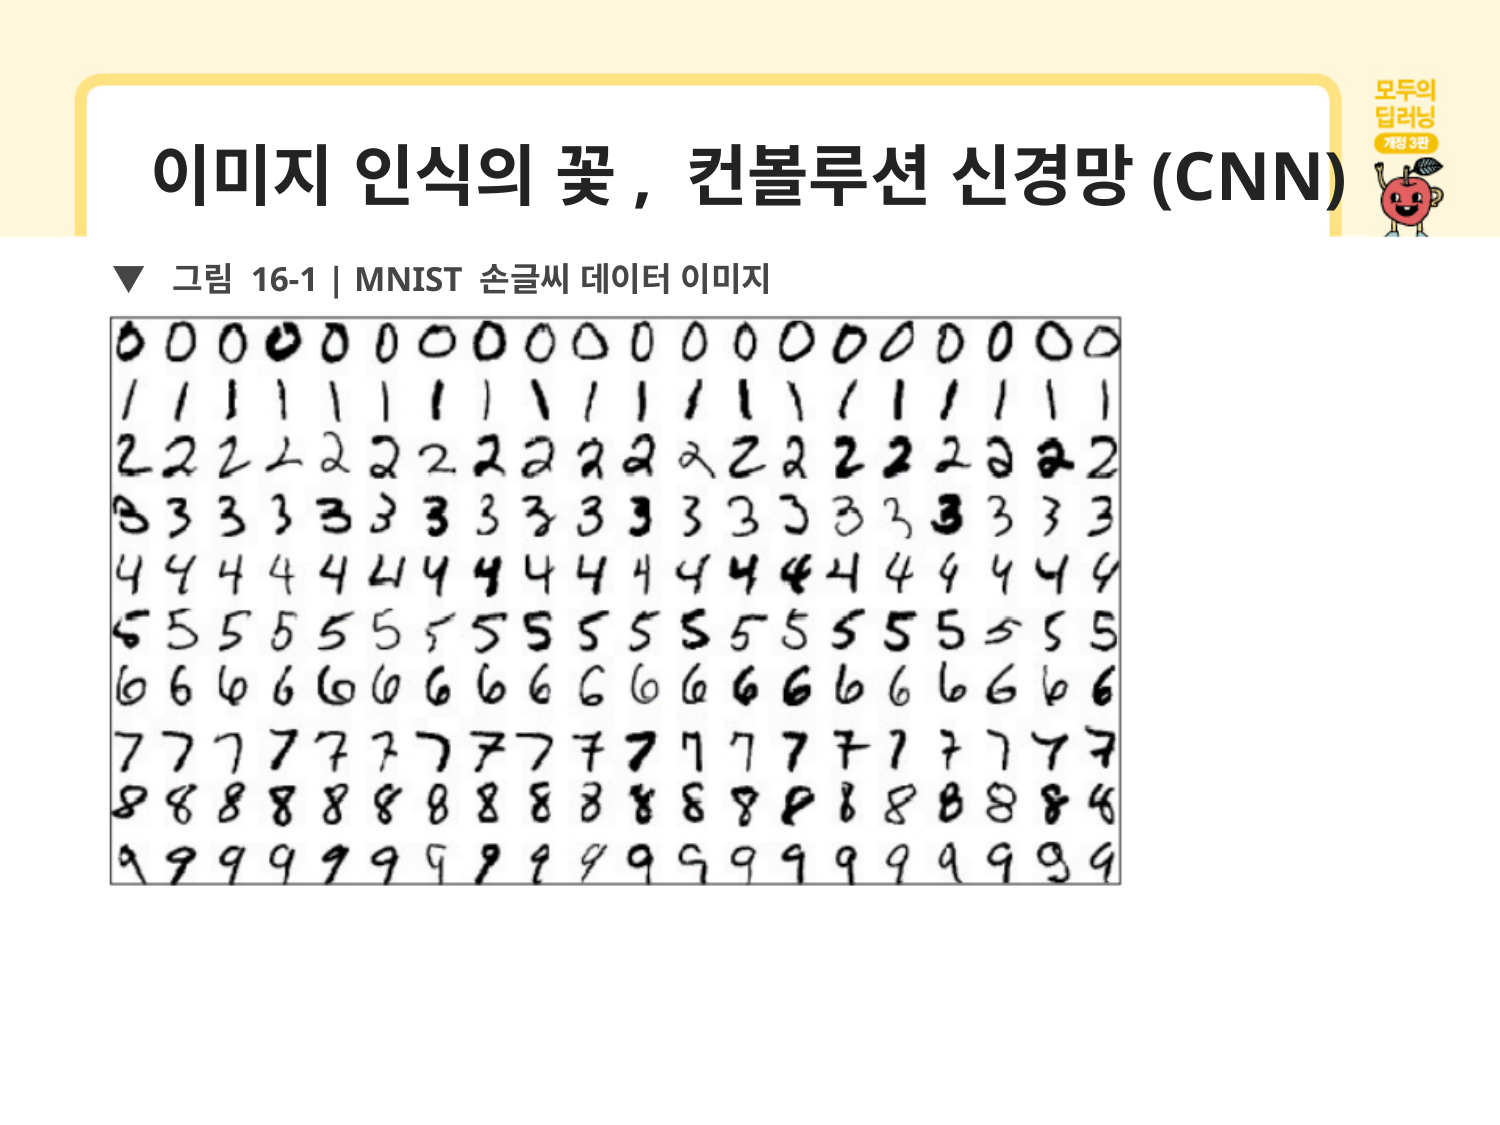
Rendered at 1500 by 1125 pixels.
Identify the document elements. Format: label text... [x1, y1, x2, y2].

title 이미지 인식의 꽃, 컨볼루션 신경망(CNN) [81, 90, 1412, 222]
text_box ▼ 그림 16-1 | MNIST 손글씨 데이터 이미지 [97, 250, 1424, 317]
picture [0, 0, 1500, 1125]
